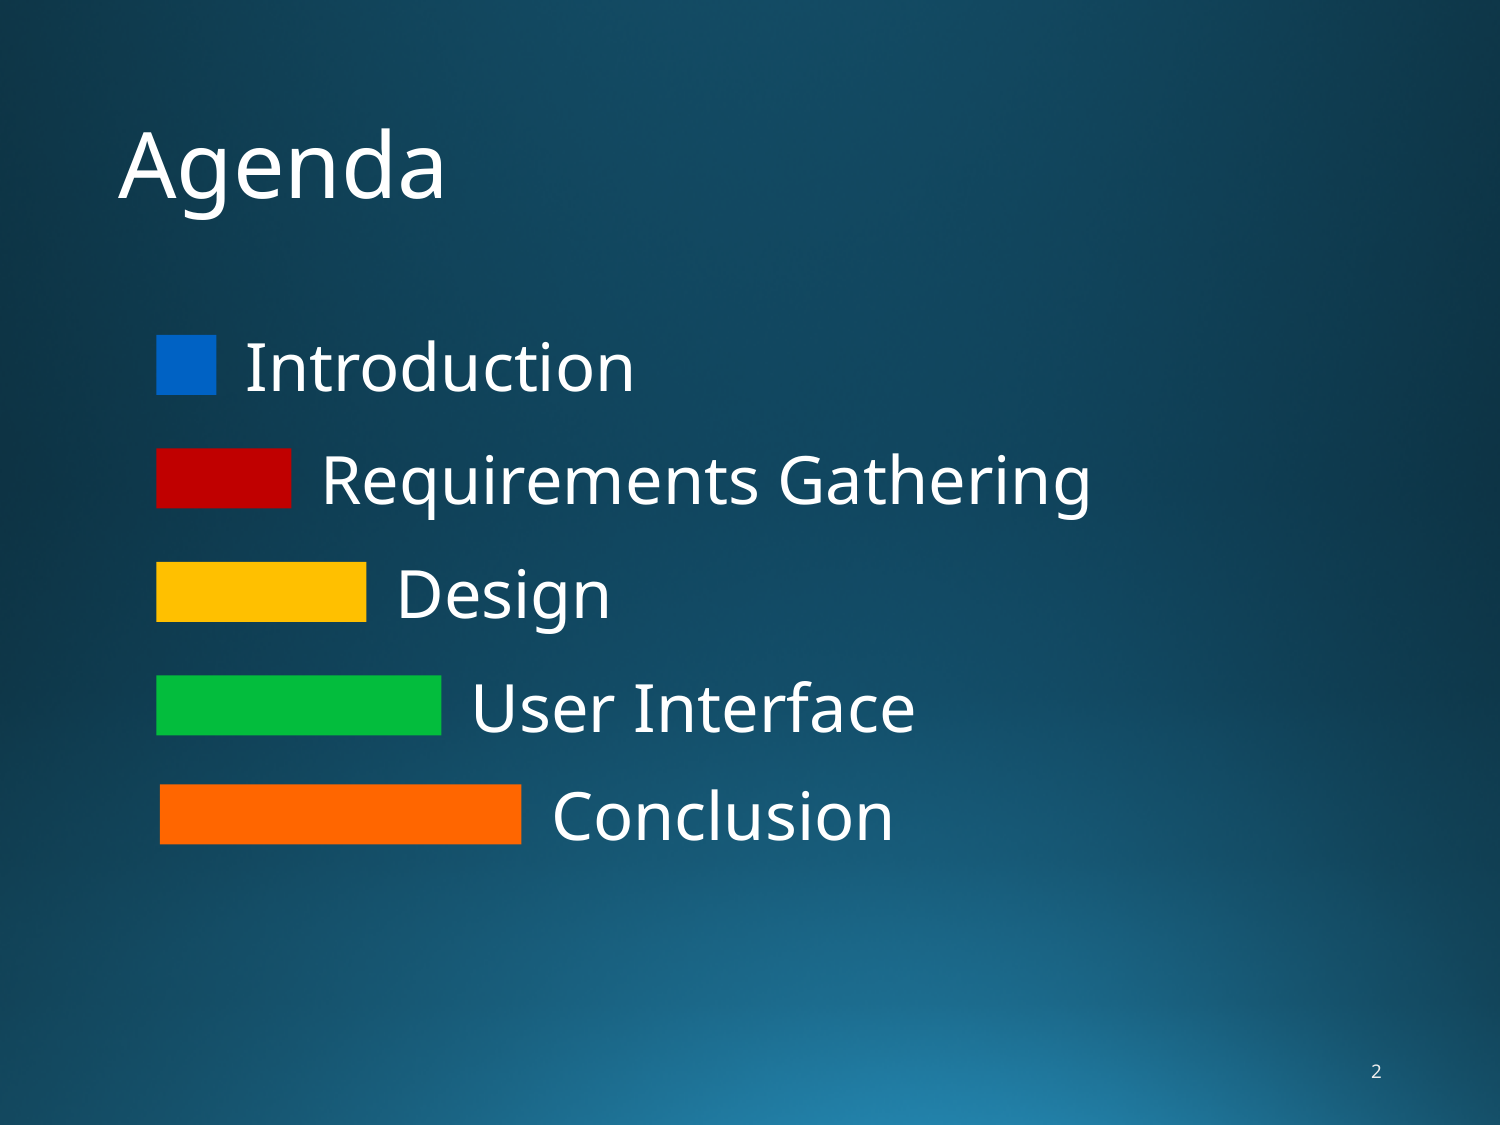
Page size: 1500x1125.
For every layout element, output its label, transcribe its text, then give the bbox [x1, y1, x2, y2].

picture [0, 0, 1500, 1125]
text_box [159, 783, 522, 845]
text_box [155, 447, 292, 509]
text_box [155, 561, 367, 623]
text_box User Interface [455, 652, 1356, 758]
text_box Requirements Gathering [305, 425, 1206, 531]
text_box [155, 674, 442, 736]
text_box Introduction [230, 312, 1131, 418]
text_box Conclusion [536, 766, 1024, 862]
text_box [155, 334, 217, 396]
title Agenda [103, 59, 1397, 278]
slide_number 2 [1059, 1042, 1397, 1103]
text_box Design [380, 539, 1281, 645]
